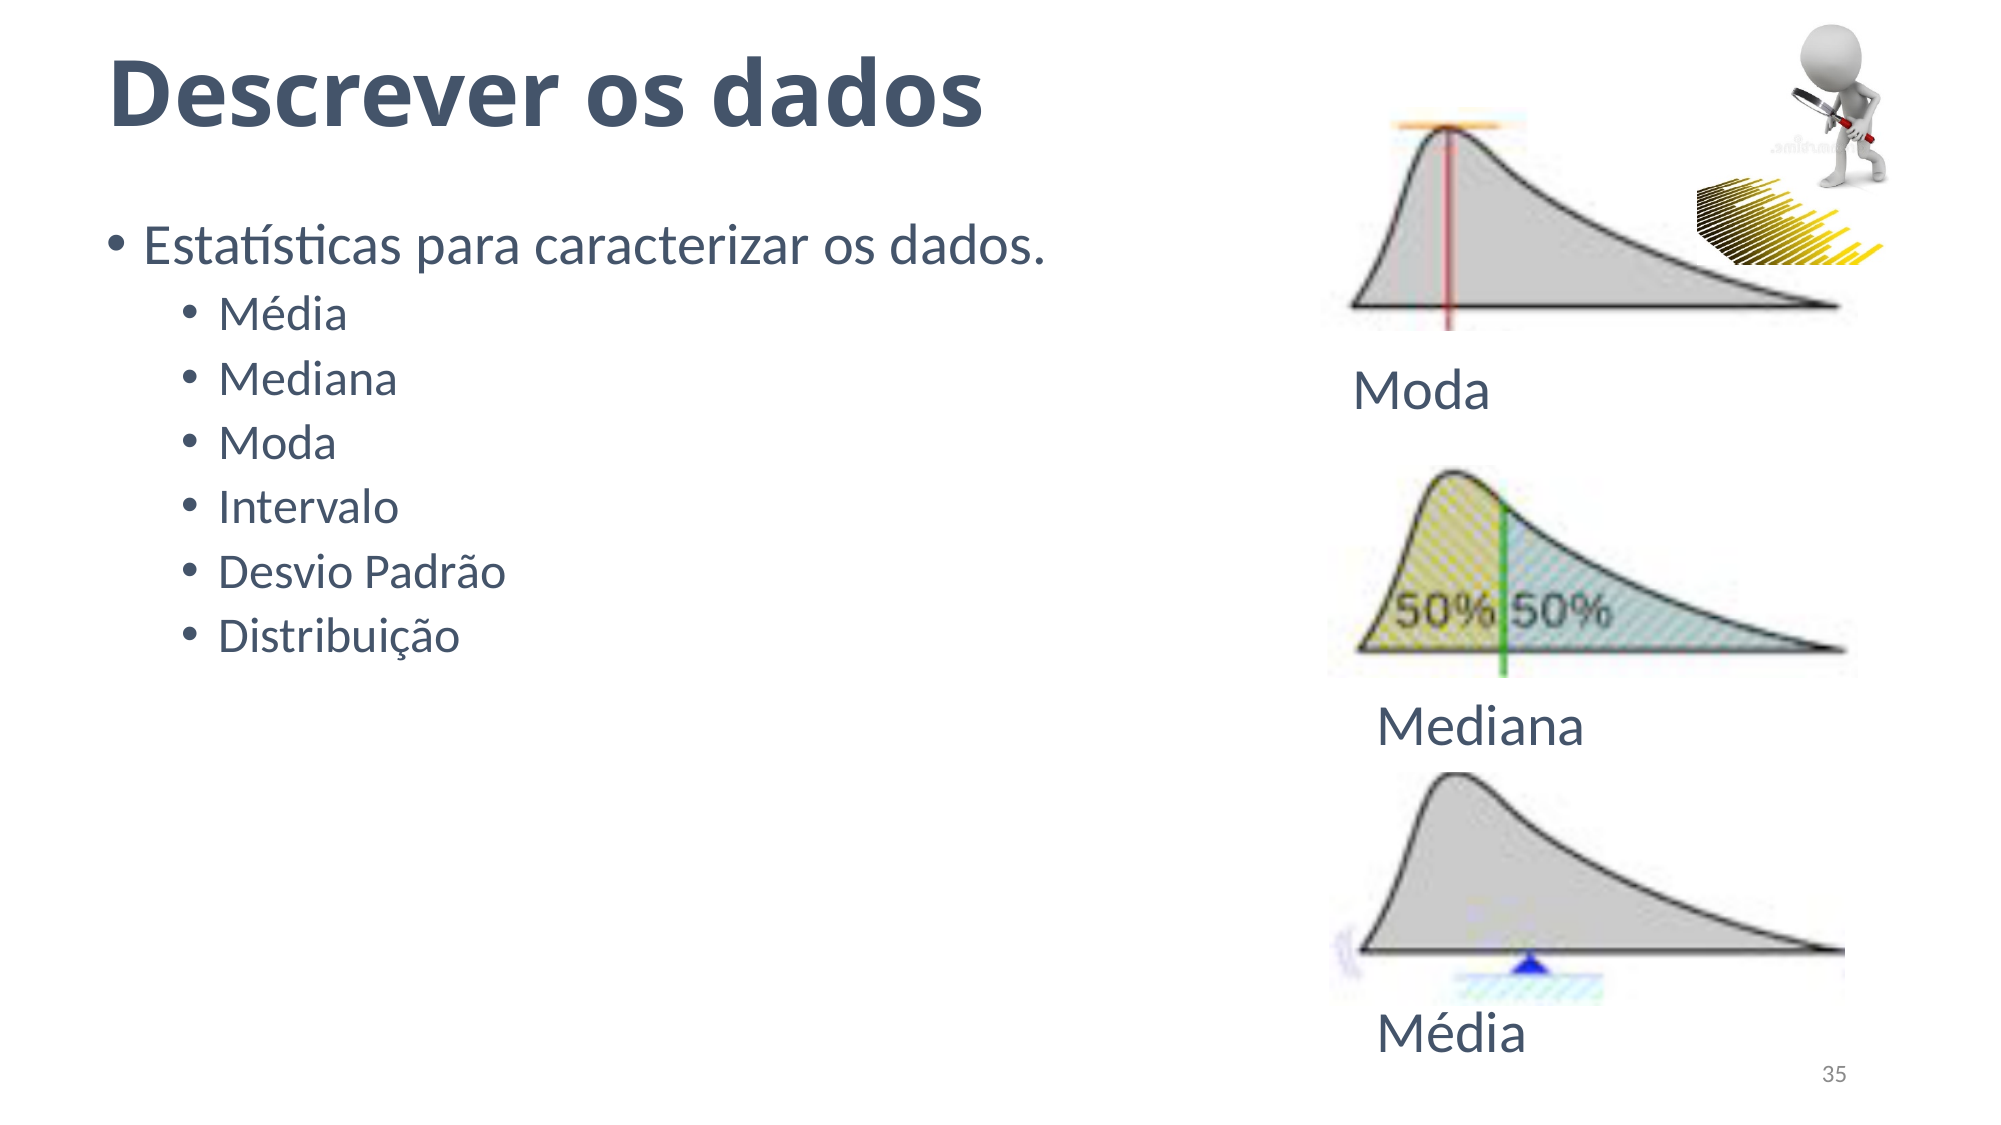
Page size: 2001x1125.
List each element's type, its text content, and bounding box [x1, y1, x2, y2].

picture [1320, 465, 1858, 678]
title Descrever os dados [91, 15, 1946, 178]
list Estatísticas para caracterizar os dados. Média Mediana Moda Intervalo Desvio Padrão Distribuição [91, 206, 1135, 1014]
text_box Moda [1337, 351, 1638, 447]
text_box Média [1361, 1006, 1662, 1091]
picture [1315, 22, 1939, 331]
picture [1328, 772, 1845, 1006]
text_box Mediana [1361, 687, 1662, 772]
slide_number 35 [1412, 1042, 1863, 1103]
